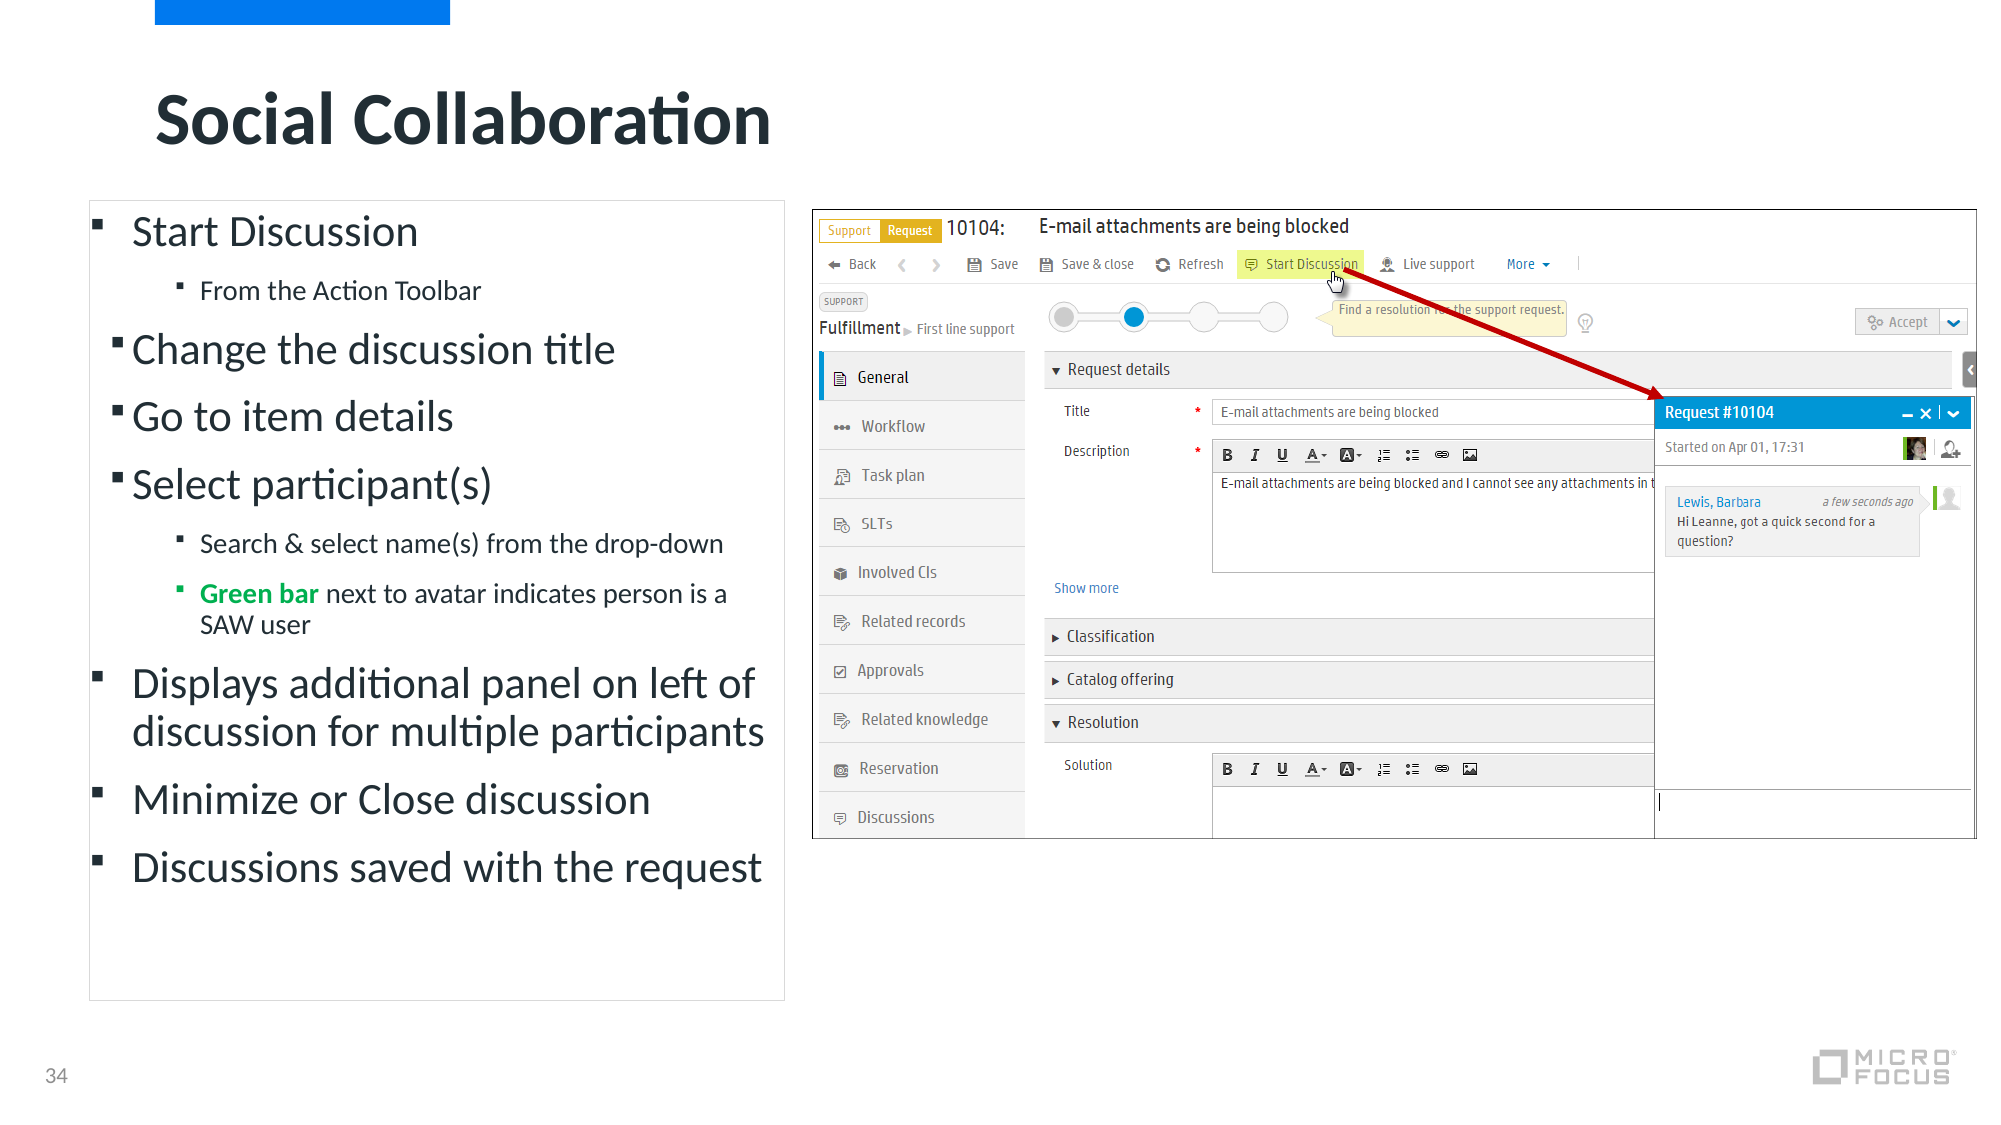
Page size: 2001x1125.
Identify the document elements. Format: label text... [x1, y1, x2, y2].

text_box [1343, 269, 1665, 399]
title Social Collaboration [155, 72, 1847, 250]
slide_number 34 [30, 1051, 90, 1097]
picture [812, 209, 1978, 839]
list Start Discussion From the Action Toolbar Change the discussion title Go to item details Select participant(s) Search & select name(s) from the drop-down Green bar next to avatar indicates person is a SAW user Displays additional panel on left of discussion for multiple participants Minimize or Close discussion Discussions saved with the request [89, 200, 785, 1001]
